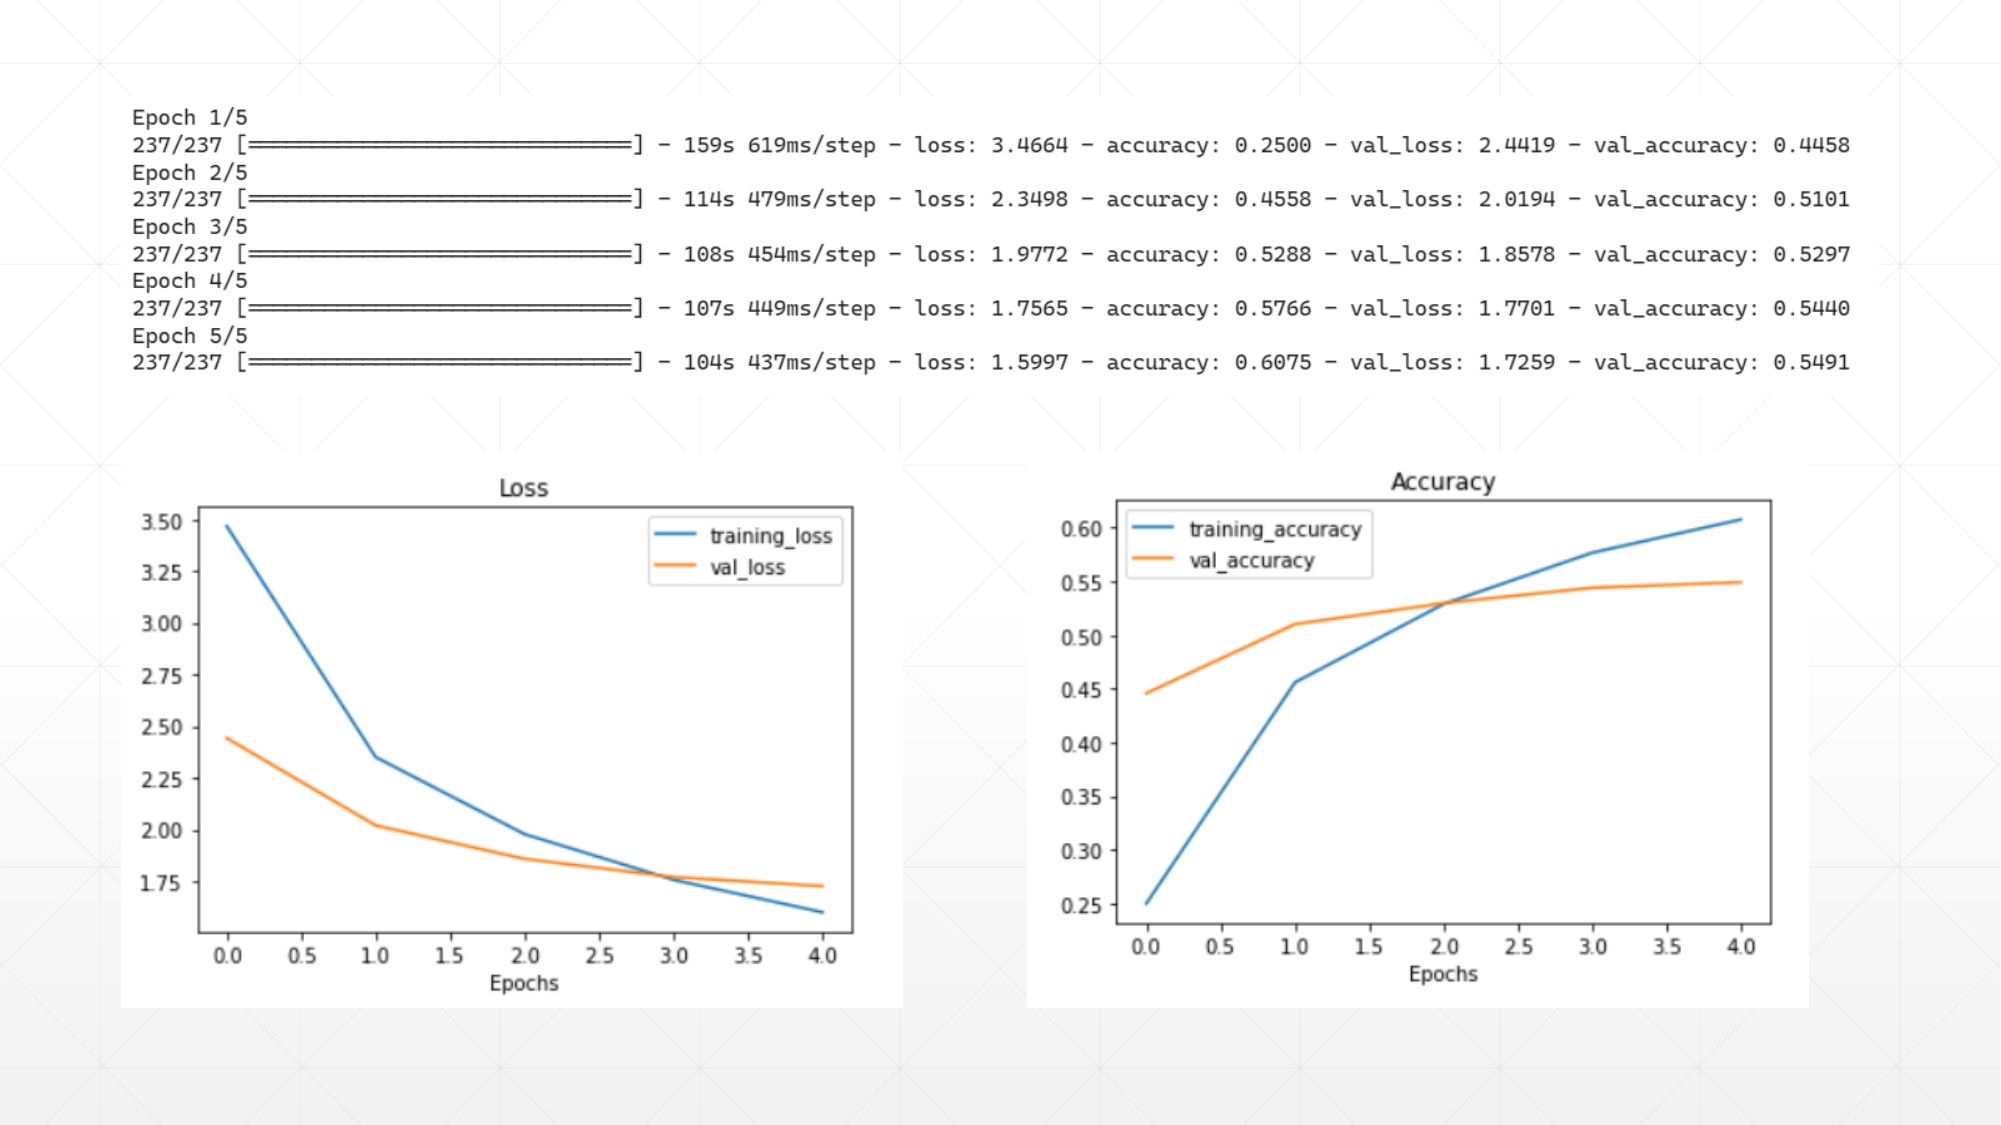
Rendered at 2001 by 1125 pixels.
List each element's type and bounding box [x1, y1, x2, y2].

picture [121, 451, 903, 1008]
picture [121, 96, 1879, 396]
picture [1026, 451, 1809, 1008]
